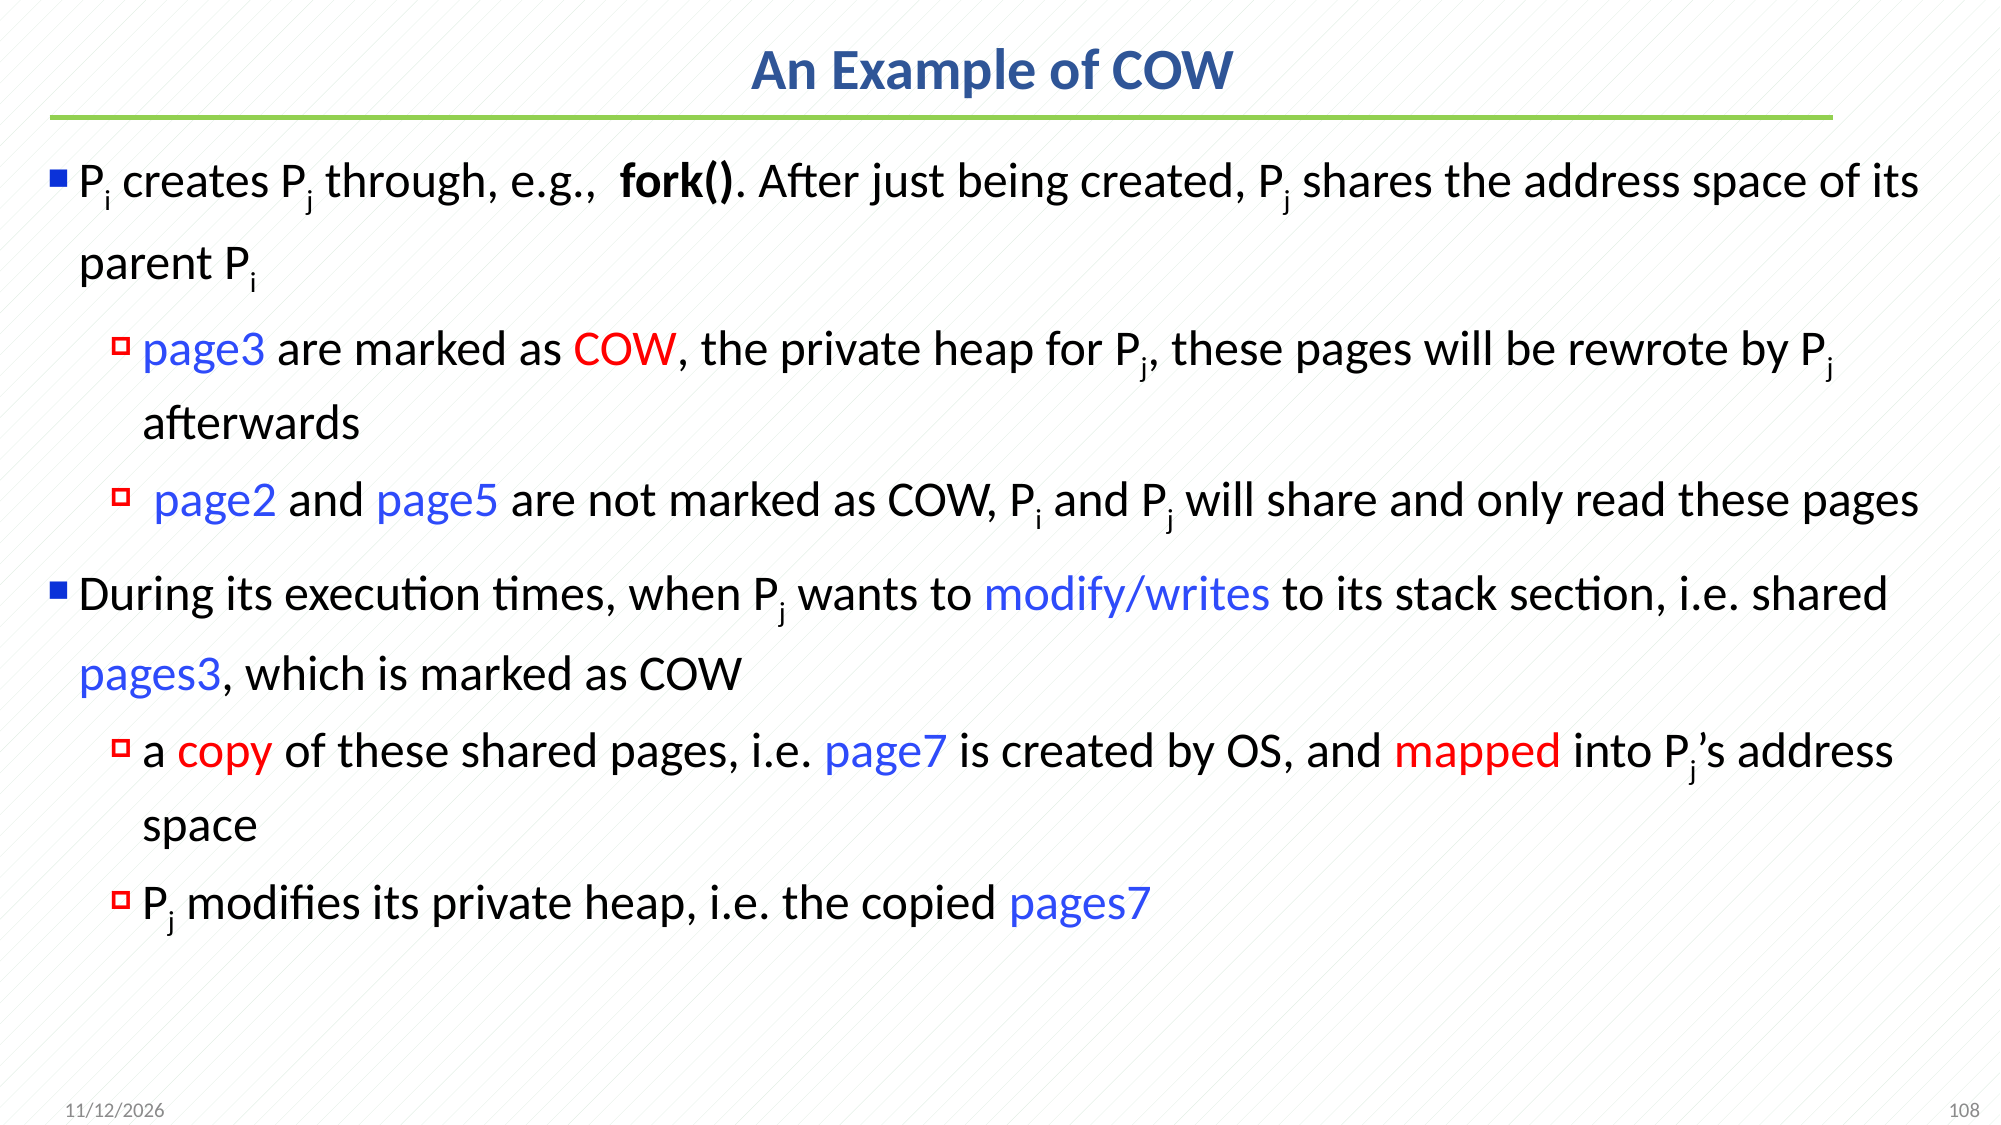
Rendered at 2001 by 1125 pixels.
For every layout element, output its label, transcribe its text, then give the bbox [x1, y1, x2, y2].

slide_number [49, 1079, 500, 1125]
list Pi creates Pj through, e.g., fork(). After just being created, Pj shares the address space of its parent Pi page3 are marked as COW, the private heap for Pj, these pages will be rewrote by Pj afterwards page2 and page5 are not marked as COW, Pi and Pj will share and only read these pages During its execution times, when Pj wants to modify/writes to its stack section, i.e. shared pages3, which is marked as COW a copy of these shared pages, i.e. page7 is created by OS, and mapped into Pj’s address space Pj modifies its private heap, i.e. the copied pages7 [32, 126, 1974, 1081]
title An Example of COW [50, 13, 1949, 126]
slide_number 108 [1545, 1079, 1996, 1125]
